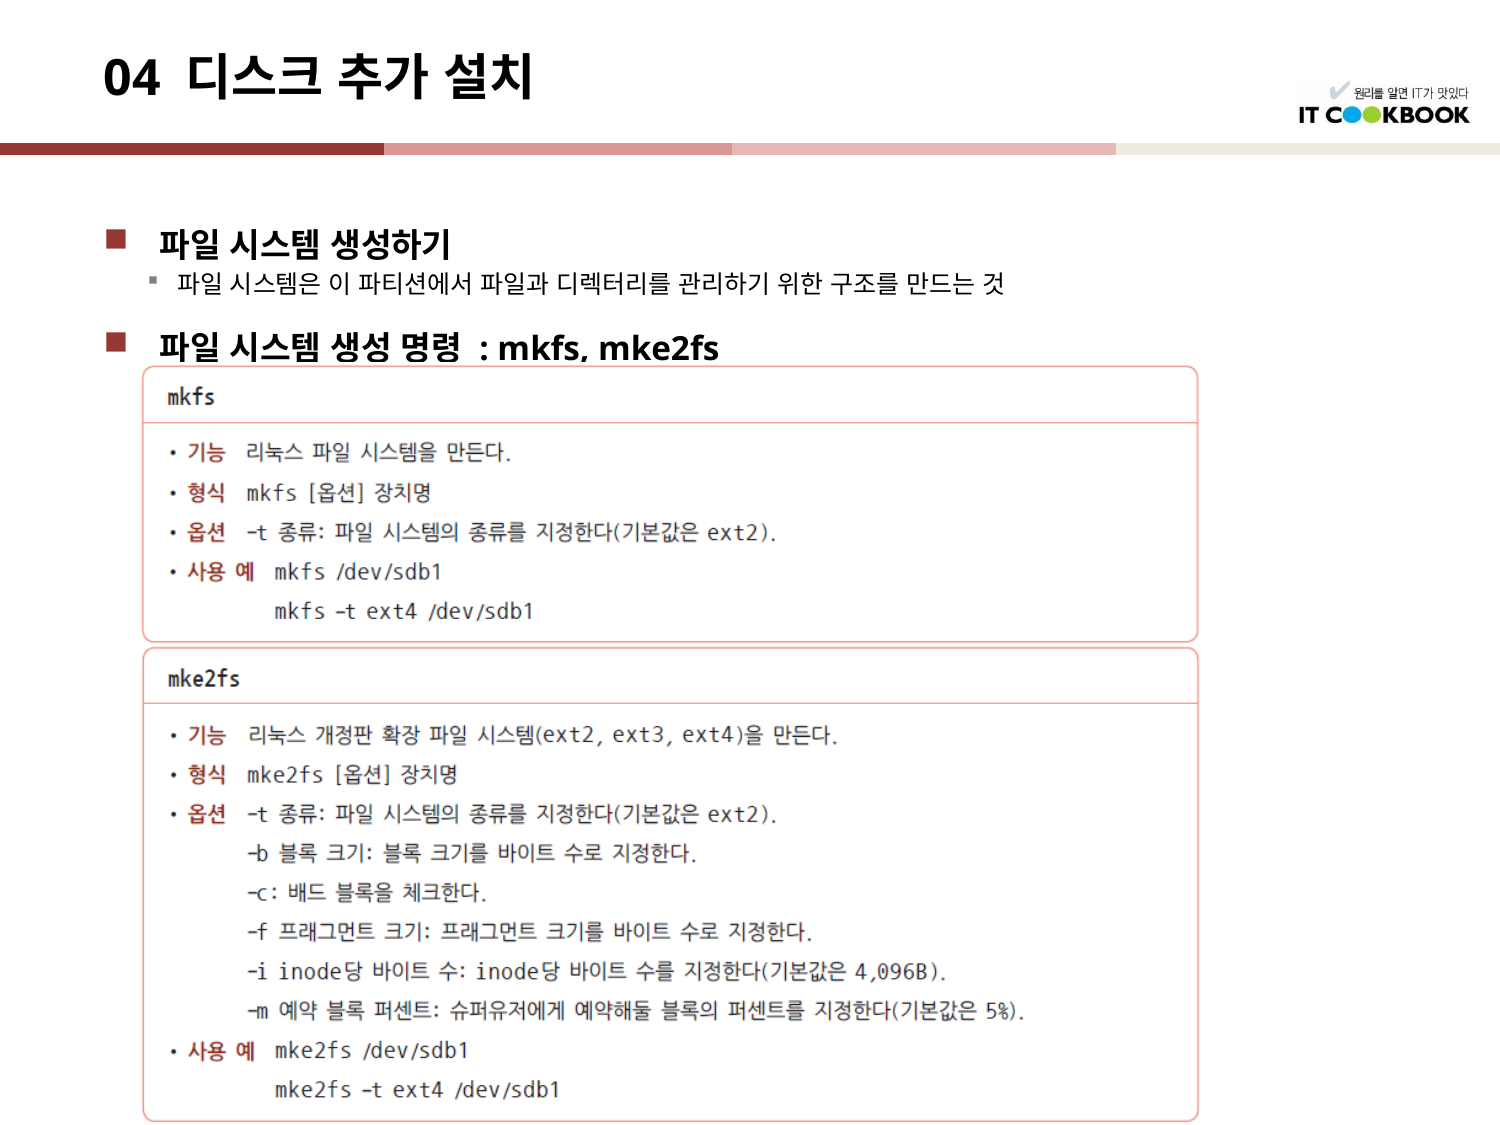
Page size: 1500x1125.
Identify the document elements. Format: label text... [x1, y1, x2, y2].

picture [1295, 78, 1473, 125]
picture [135, 361, 1204, 1125]
title 04 디스크 추가 설치 [88, 30, 1330, 121]
list 파일 시스템 생성하기 파일 시스템은 이 파티션에서 파일과 디렉터리를 관리하기 위한 구조를 만드는 것 파일 시스템 생성 명령 : mkfs, mke2fs [88, 196, 1436, 1083]
